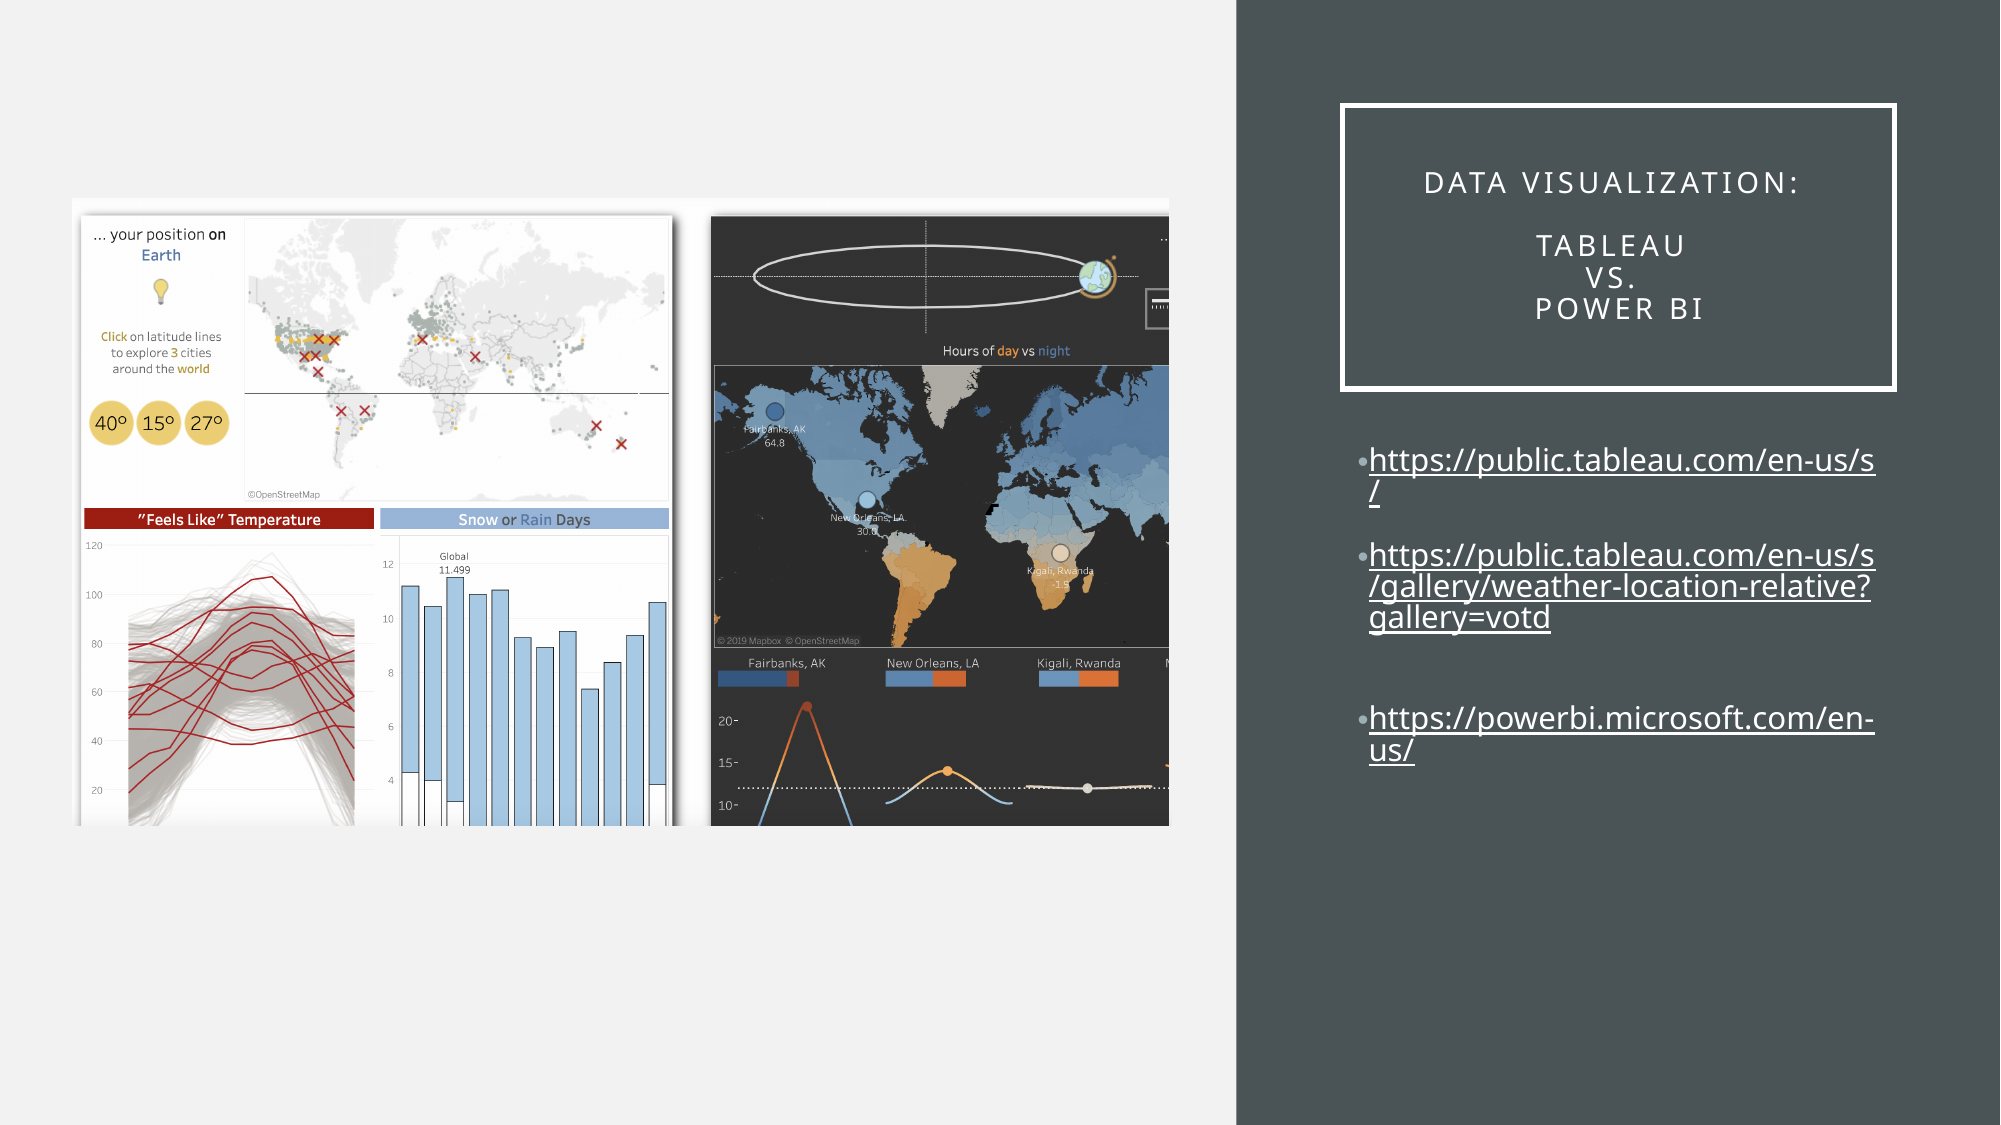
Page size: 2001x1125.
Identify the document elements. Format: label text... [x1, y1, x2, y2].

list https://public.tableau.com/en-us/s/ https://public.tableau.com/en-us/s/gallery/weather-location-relative?gallery=votd https://powerbi.microsoft.com/en-us/ [1342, 432, 1895, 994]
picture [72, 198, 1172, 826]
text_box [0, 0, 1236, 1125]
title Data Visualization: Tableau vs. Power BI [1340, 103, 1897, 392]
text_box [1236, 0, 2000, 1125]
